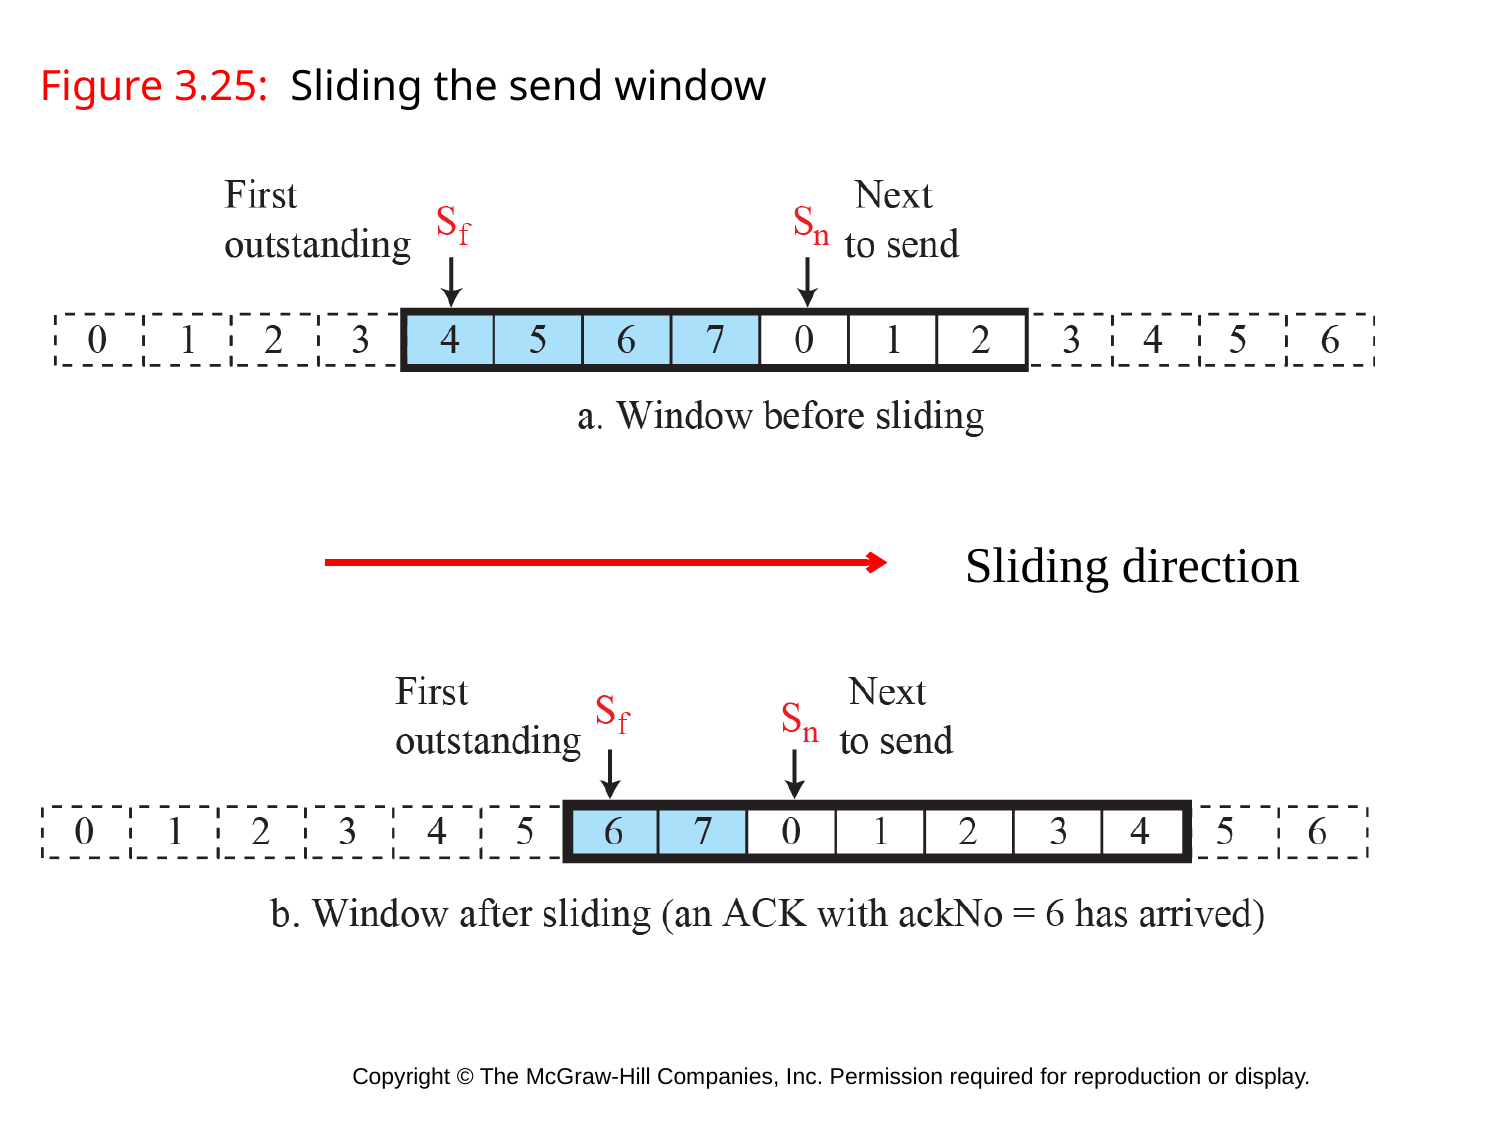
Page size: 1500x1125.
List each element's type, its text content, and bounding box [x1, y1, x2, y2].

text_box Sliding direction [949, 524, 1388, 600]
picture [41, 670, 1370, 938]
picture [53, 174, 1376, 441]
text_box Figure 3.25: Sliding the send window [24, 51, 1363, 117]
